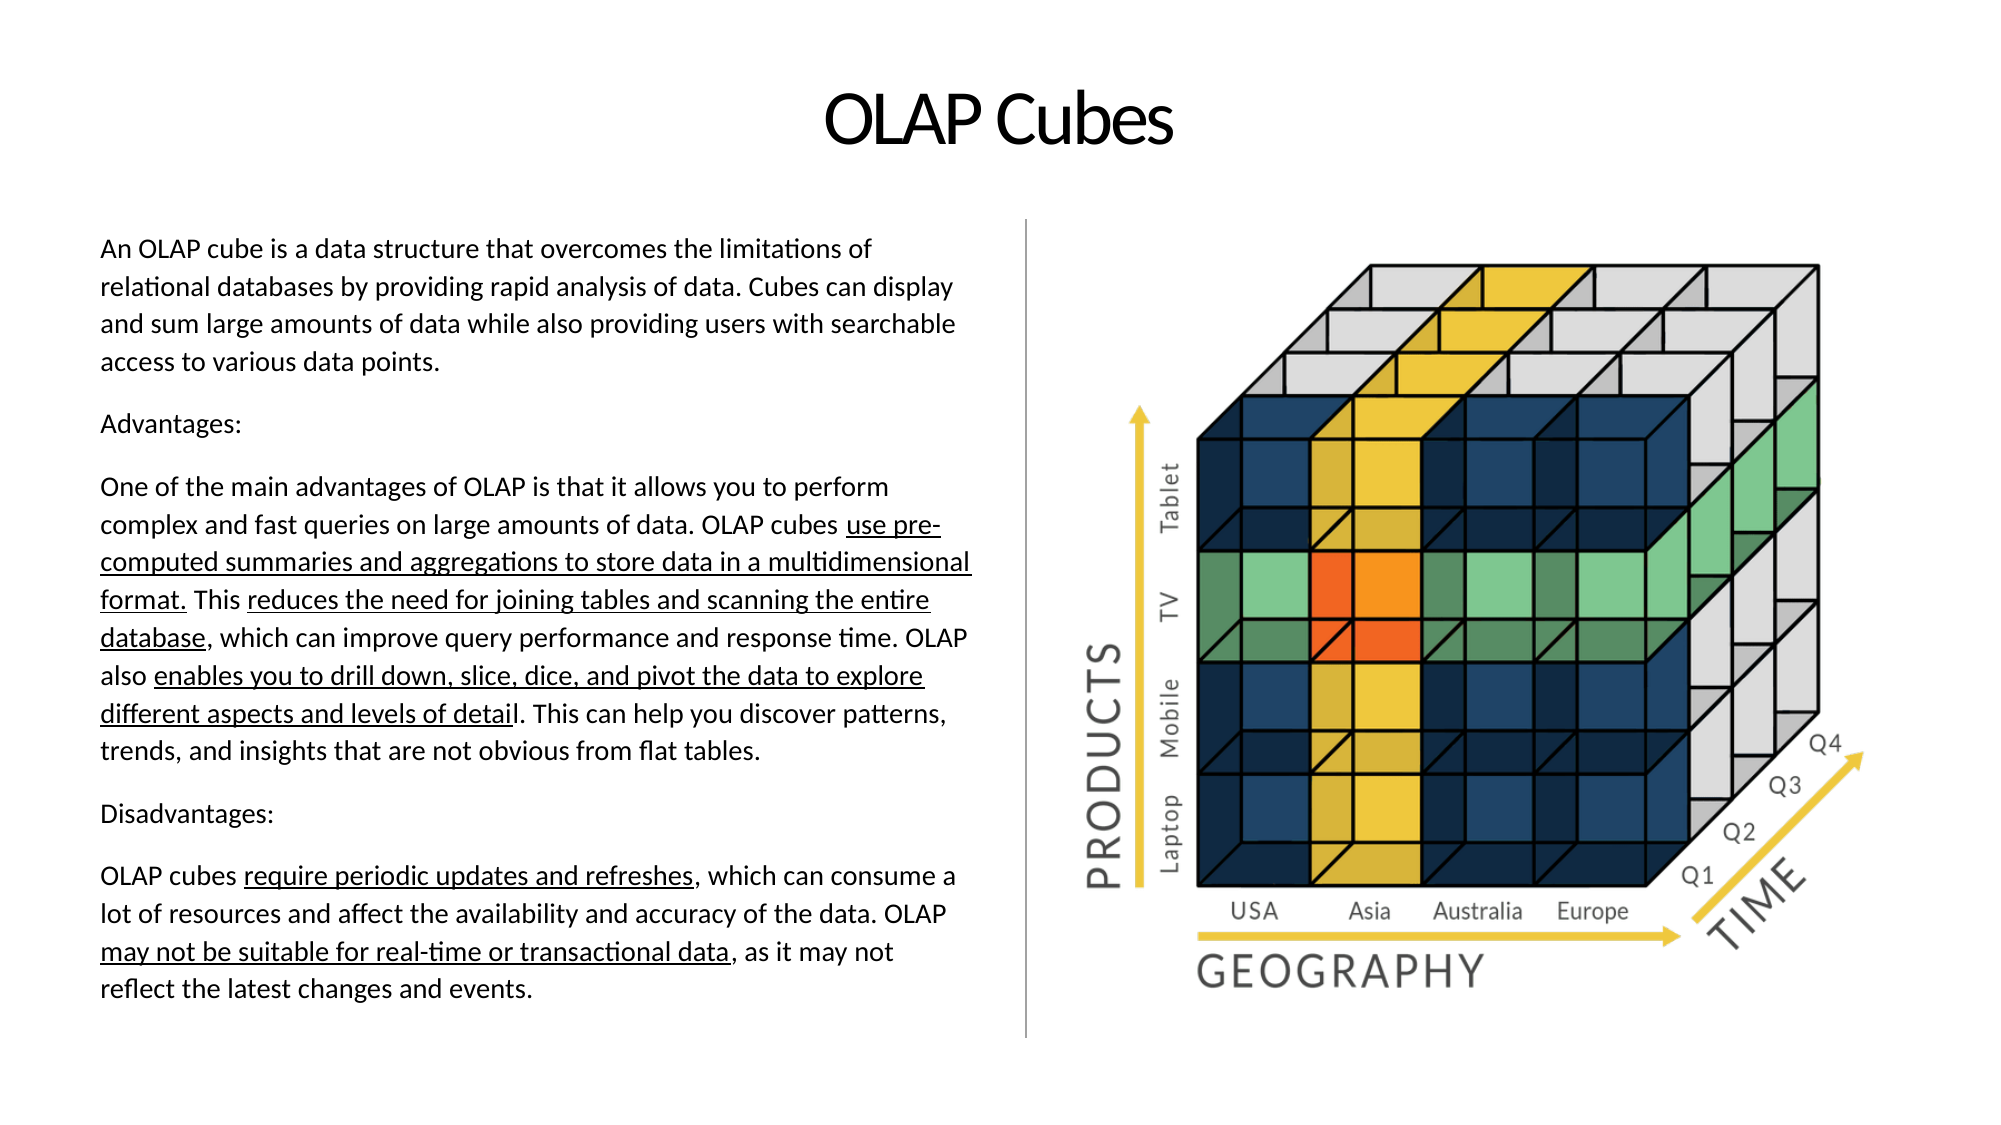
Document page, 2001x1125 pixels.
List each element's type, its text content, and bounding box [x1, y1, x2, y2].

title OLAP Cubes [99, 43, 1900, 199]
list An OLAP cube is a data structure that overcomes the limitations of relational databases by providing rapid analysis of data. Cubes can display and sum large amounts of data while also providing users with searchable access to various data points. Advantages: One of the main advantages of OLAP is that it allows you to perform complex and fast queries on large amounts of data. OLAP cubes use pre-computed summaries and aggregations to store data in a multidimensional format. This reduces the need for joining tables and scanning the entire database, which can improve query performance and response time. OLAP also enables you to drill down, slice, dice, and pivot the data to explore different aspects and levels of detail. This can help you discover patterns, trends, and insights that are not obvious from flat tables. Disadvantages: OLAP cubes require periodic updates and refreshes, which can consume a lot of resources and affect the availability and accuracy of the data. OLAP may not be suitable for real-time or transactional data, as it may not reflect the latest changes and events. [100, 218, 974, 1038]
picture [1045, 218, 1900, 1020]
